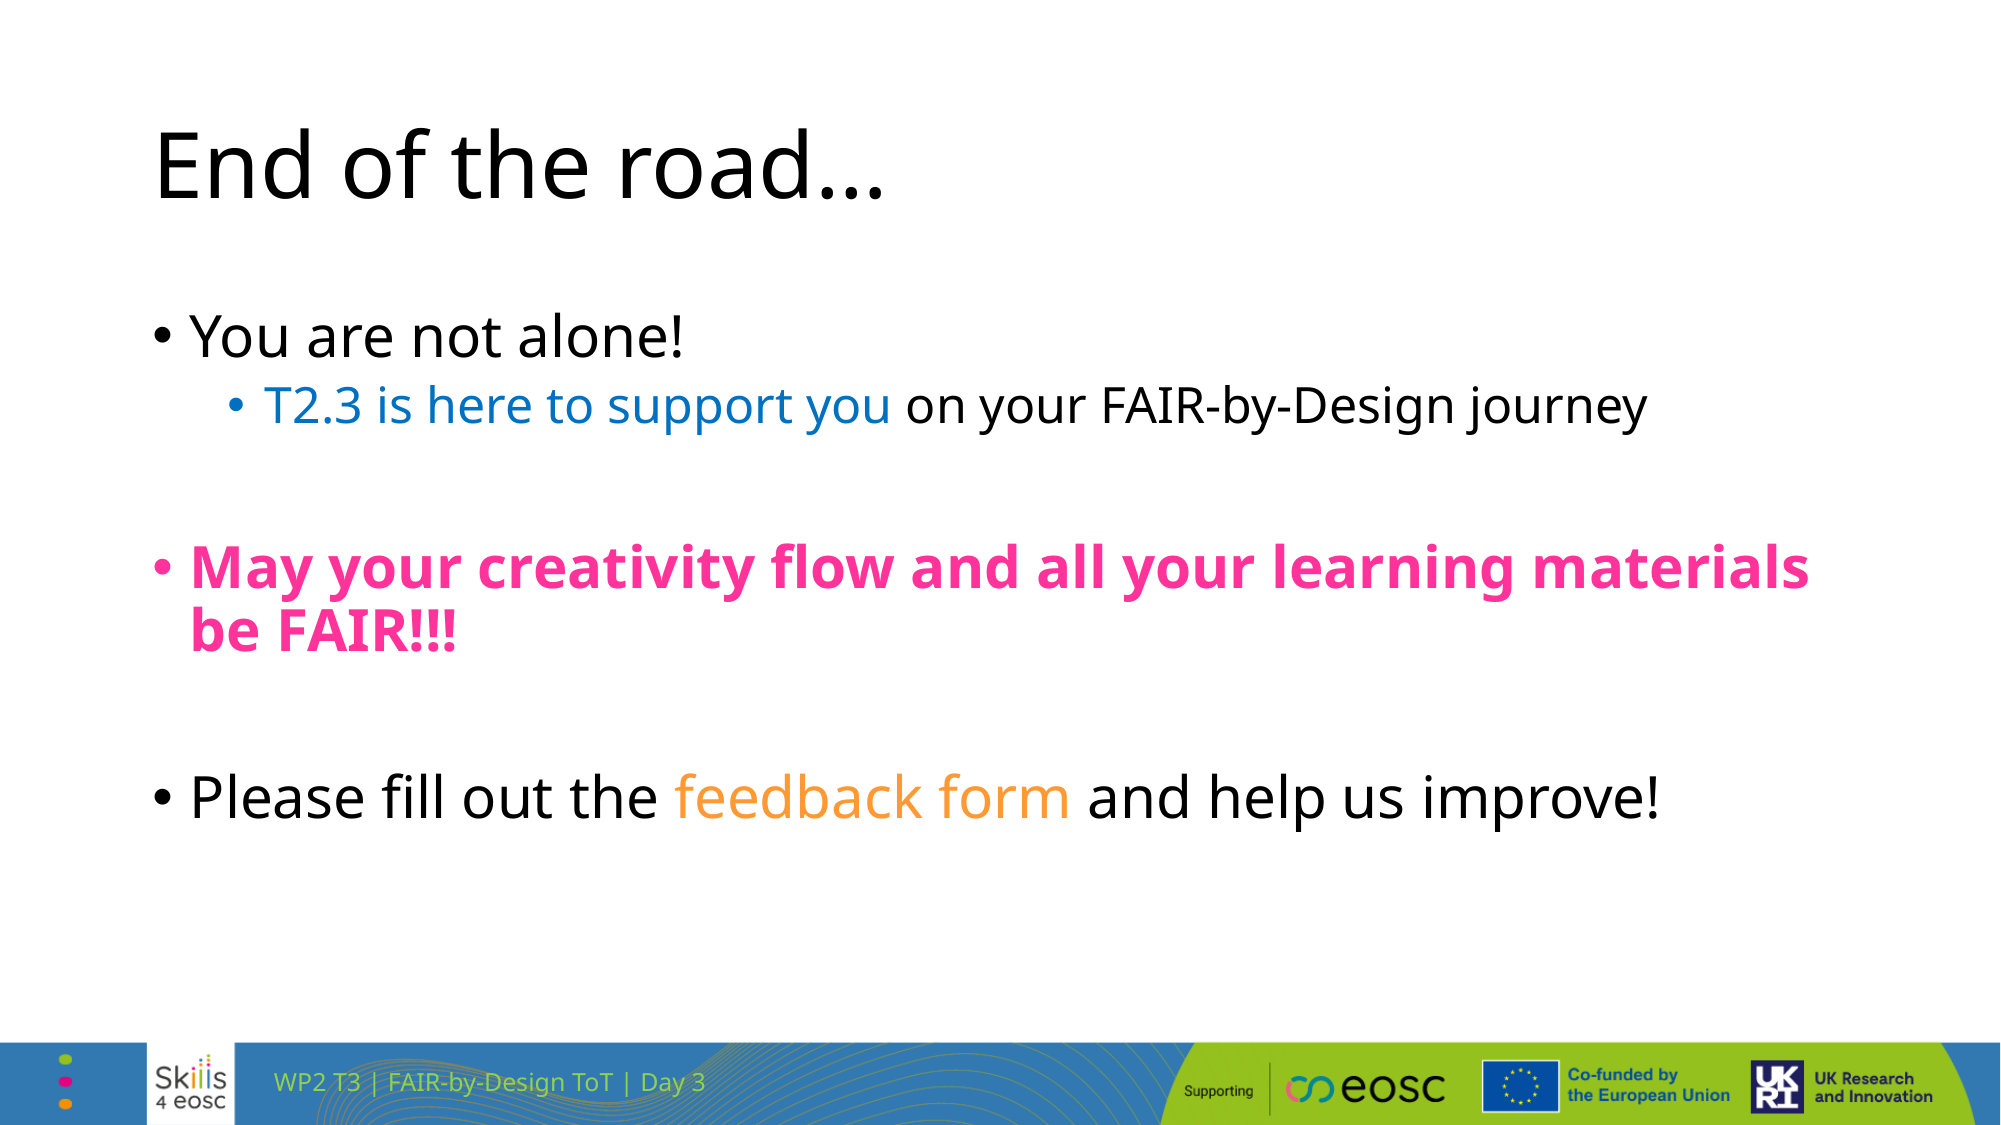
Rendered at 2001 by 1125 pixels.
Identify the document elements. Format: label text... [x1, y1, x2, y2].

footer WP2 T3 | FAIR-by-Design ToT | Day 3 [258, 1052, 1140, 1112]
picture [0, 0, 2001, 1125]
title End of the road… [137, 59, 1863, 278]
list You are not alone! T2.3 is here to support you on your FAIR-by-Design journey May your creativity flow and all your learning materials be FAIR!!! Please fill out the feedback form and help us improve! [137, 299, 1863, 1014]
